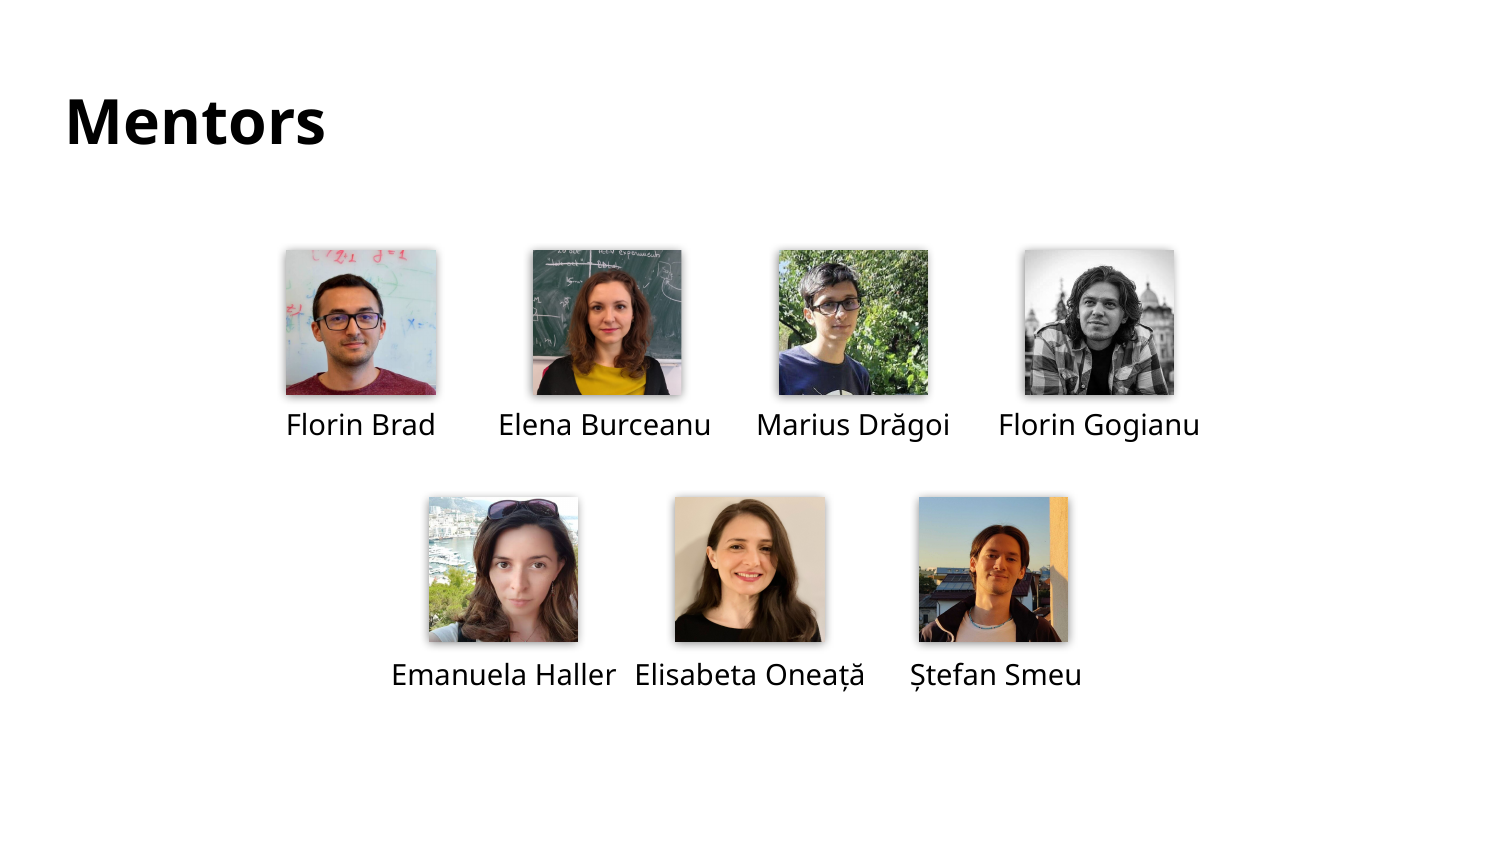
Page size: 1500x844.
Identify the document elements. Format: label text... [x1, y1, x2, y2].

picture [675, 496, 825, 642]
picture [919, 496, 1068, 642]
picture [778, 249, 928, 395]
text_box Ștefan Smeu [858, 641, 1134, 707]
picture [532, 249, 682, 395]
text_box Emanuela Haller [366, 641, 612, 707]
picture [286, 249, 436, 395]
picture [429, 497, 579, 642]
text_box Elena Burceanu [481, 391, 715, 457]
title Mentors [49, 67, 1448, 173]
text_box Marius Drăgoi [715, 391, 961, 457]
text_box Elisabeta Oneață [612, 641, 858, 707]
text_box Florin Brad [262, 391, 460, 457]
picture [1024, 249, 1174, 395]
text_box Florin Gogianu [961, 391, 1238, 457]
